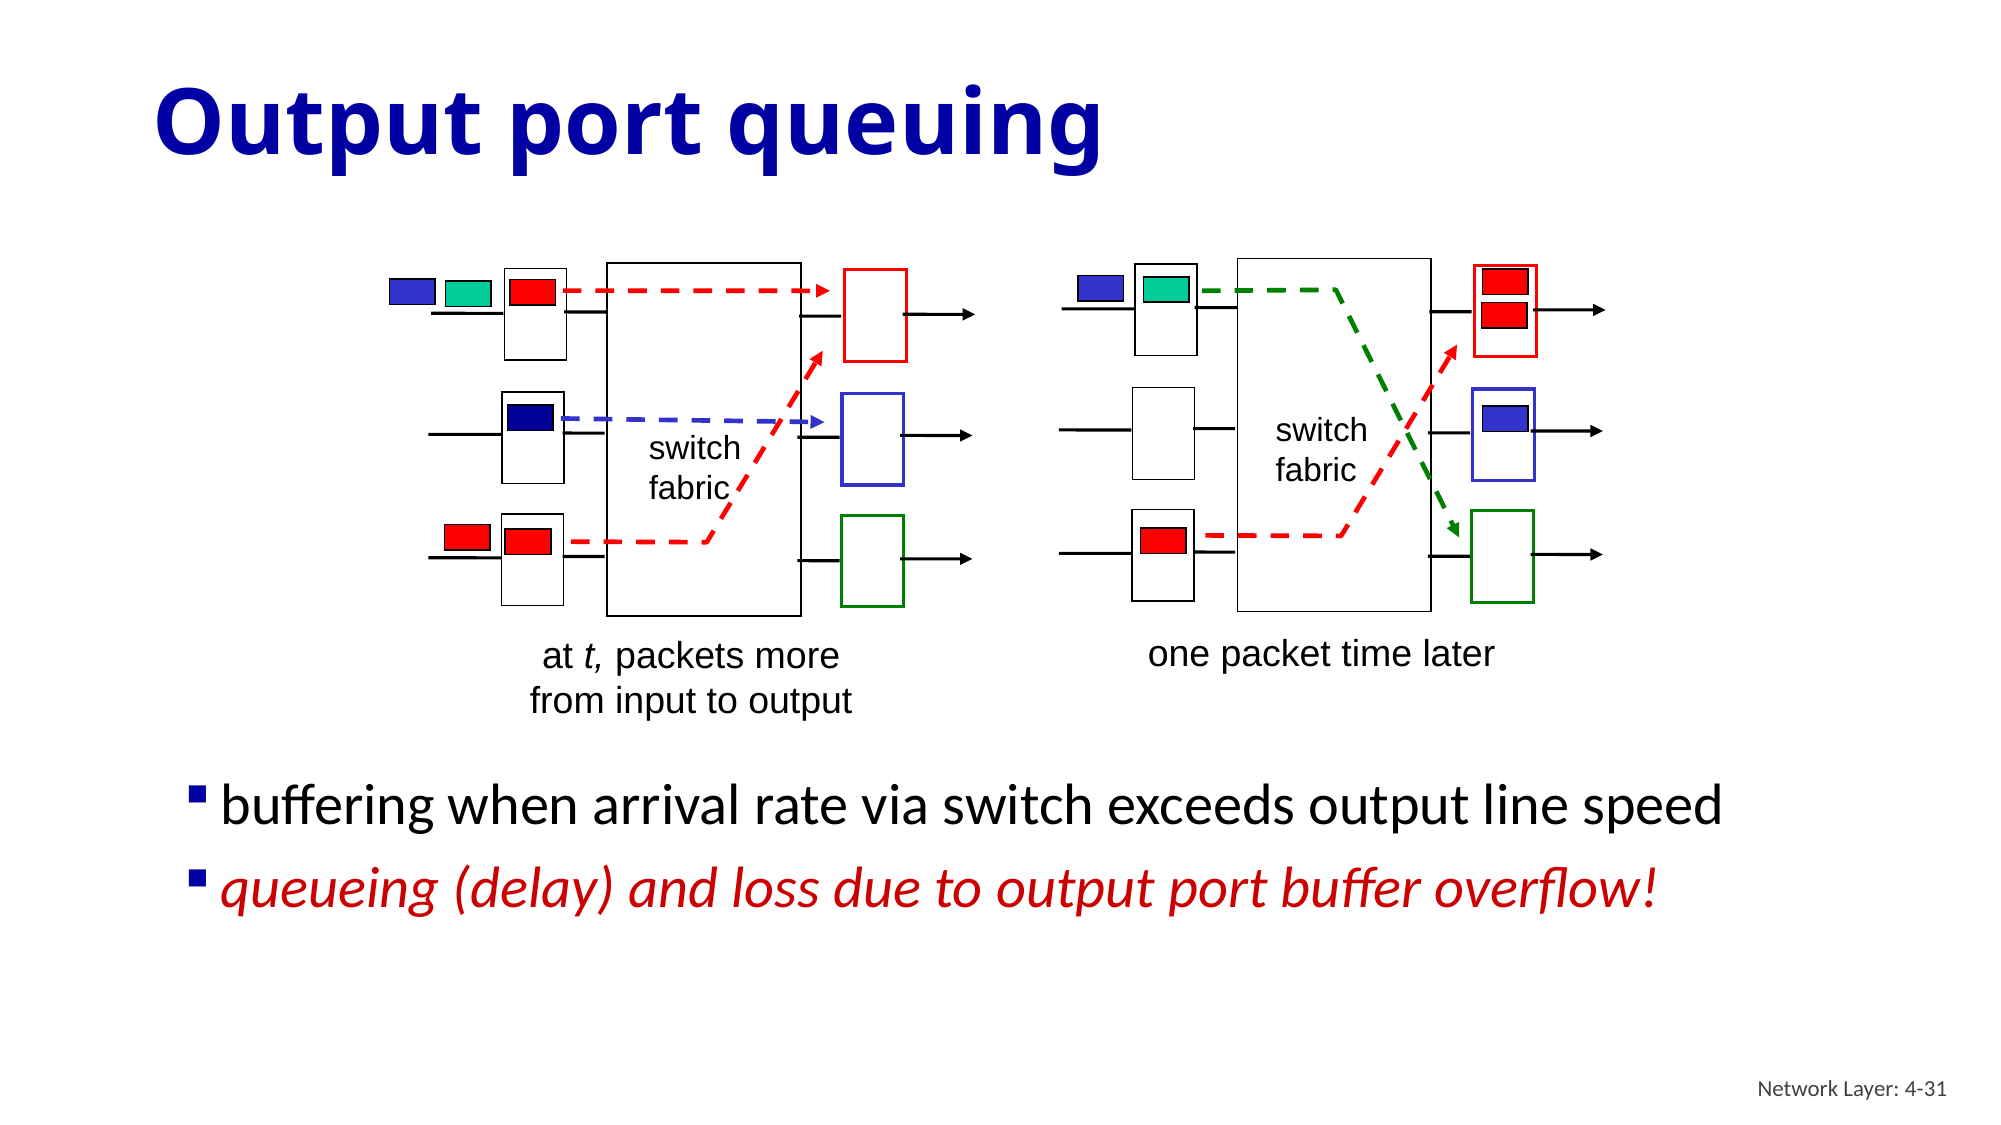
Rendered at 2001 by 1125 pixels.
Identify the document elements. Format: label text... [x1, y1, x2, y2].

slide_number Network Layer: 4- [1512, 1056, 1963, 1117]
title Output port queuing [137, 51, 1863, 198]
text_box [389, 258, 1606, 730]
text_box buffering when arrival rate via switch exceeds output line speed queueing (delay) and loss due to output port buffer overflow! [147, 766, 1798, 1055]
